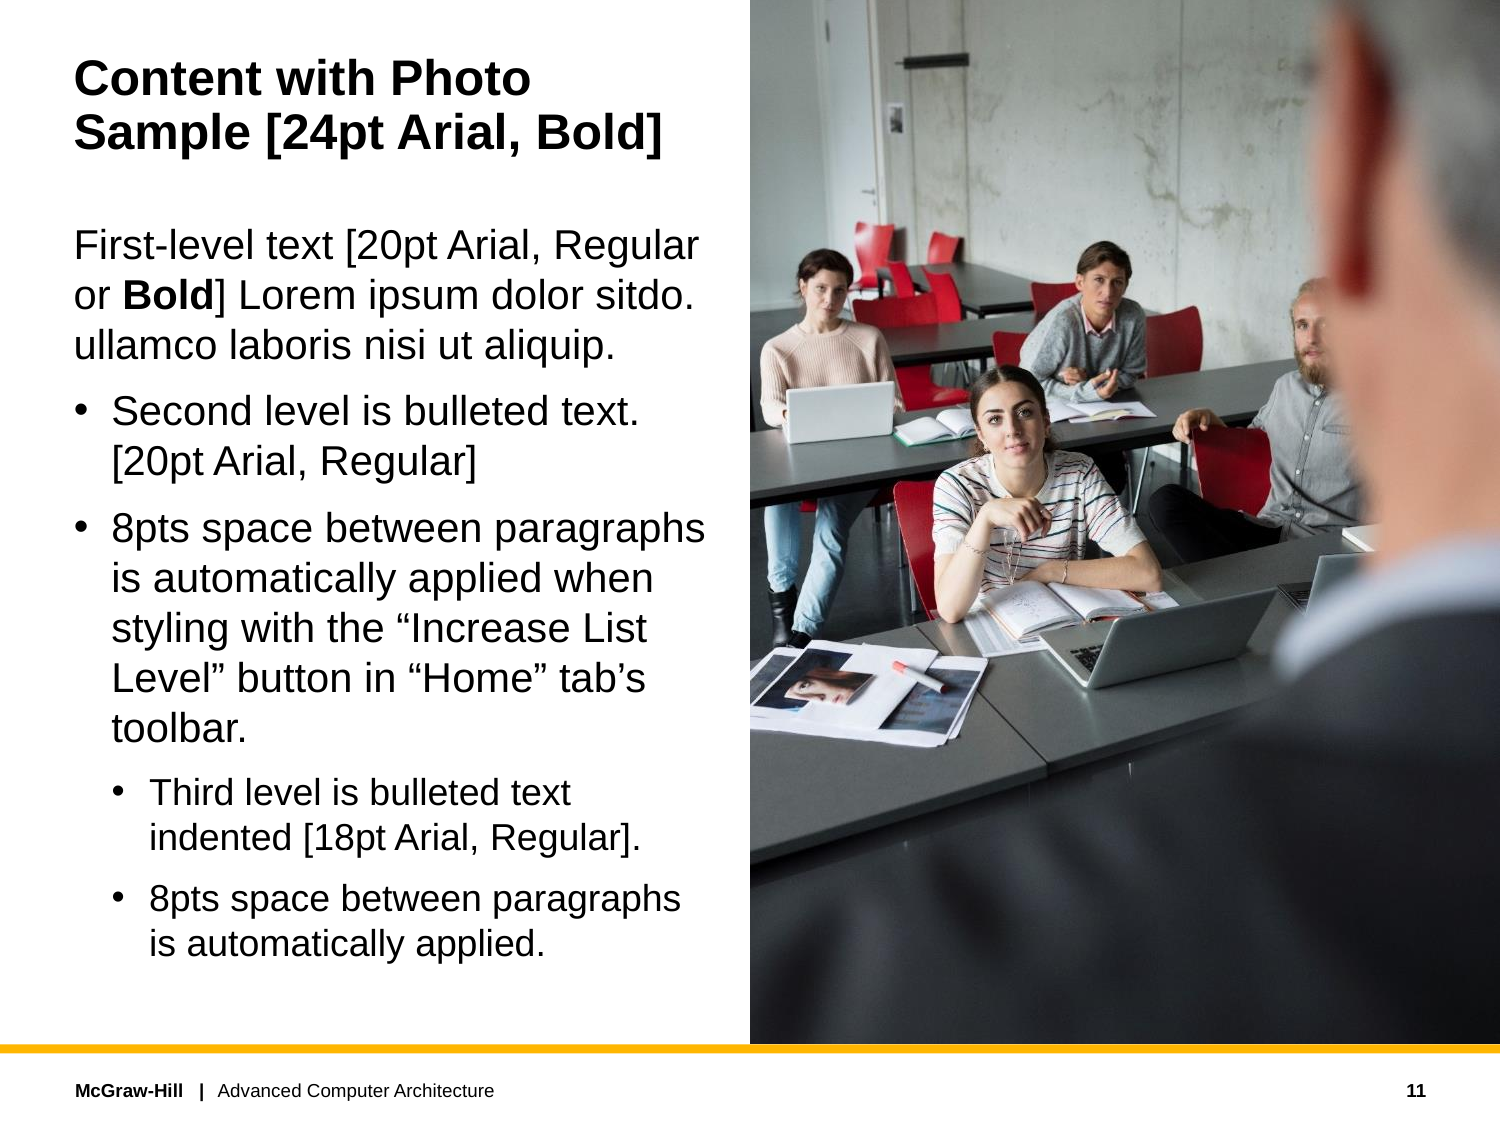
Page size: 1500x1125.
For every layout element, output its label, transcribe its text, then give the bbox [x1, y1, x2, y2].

list First-level text [20pt Arial, Regular or Bold] Lorem ipsum dolor sitdo. ullamco laboris nisi ut aliquip. Second level is bulleted text. [20pt Arial, Regular] 8pts space between paragraphs is automatically applied when styling with the “Increase List Level” button in “Home” tab’s toolbar. Third level is bulleted text indented [18pt Arial, Regular]. 8pts space between paragraphs is automatically applied. [58, 210, 734, 983]
title Content with Photo Sample [24pt Arial, Bold] [58, 45, 733, 180]
picture [749, 0, 1500, 1044]
footer Advanced Computer Architecture [202, 1071, 1103, 1109]
slide_number 11 [1283, 1071, 1442, 1109]
